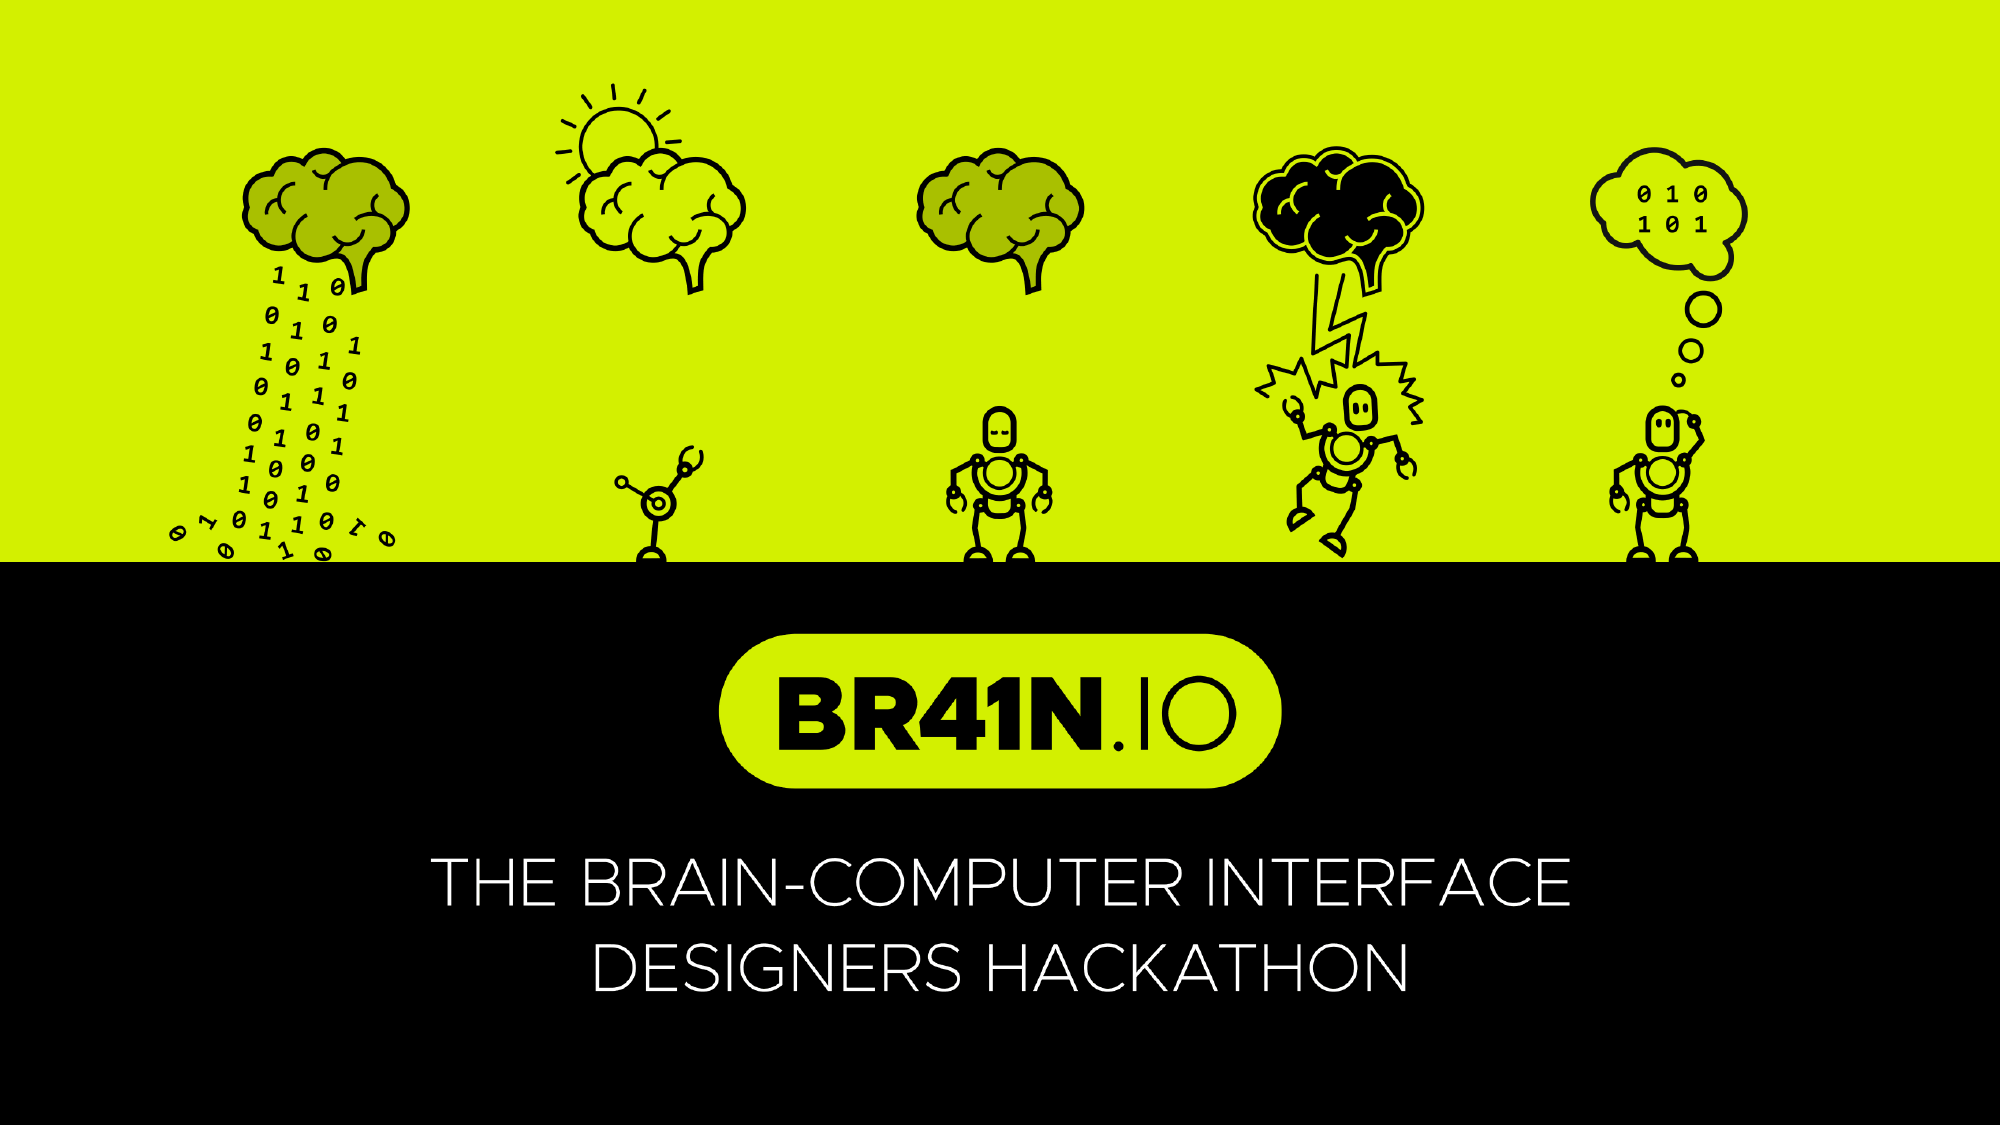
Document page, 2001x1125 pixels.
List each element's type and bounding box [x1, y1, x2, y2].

picture [0, 0, 2000, 563]
picture [430, 633, 1570, 992]
